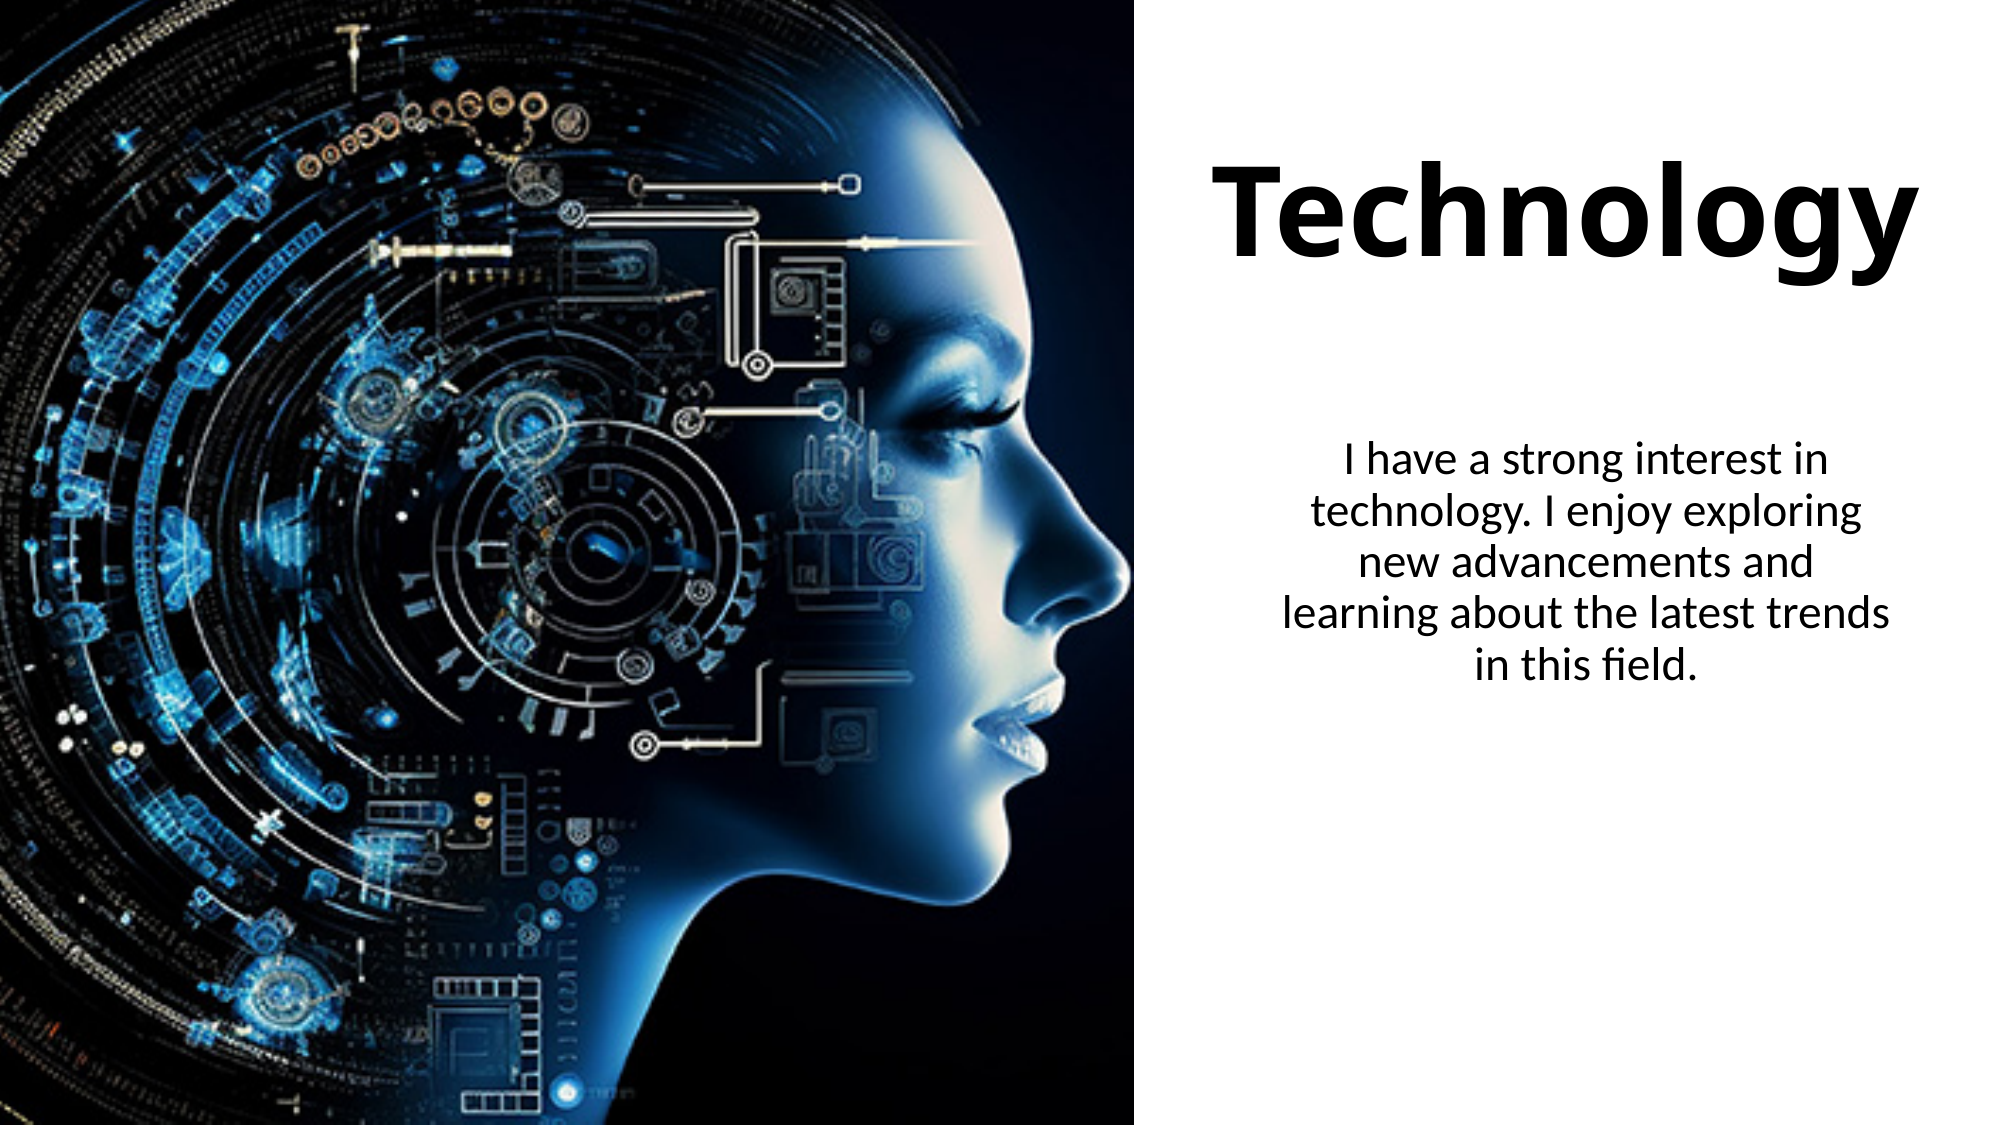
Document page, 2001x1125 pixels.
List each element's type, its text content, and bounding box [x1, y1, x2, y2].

title Technology [1190, 122, 1941, 292]
subtitle I have a strong interest in technology. I enjoy exploring new advancements and learning about the latest trends in this field. [1265, 426, 1908, 699]
picture [0, 0, 1134, 1125]
